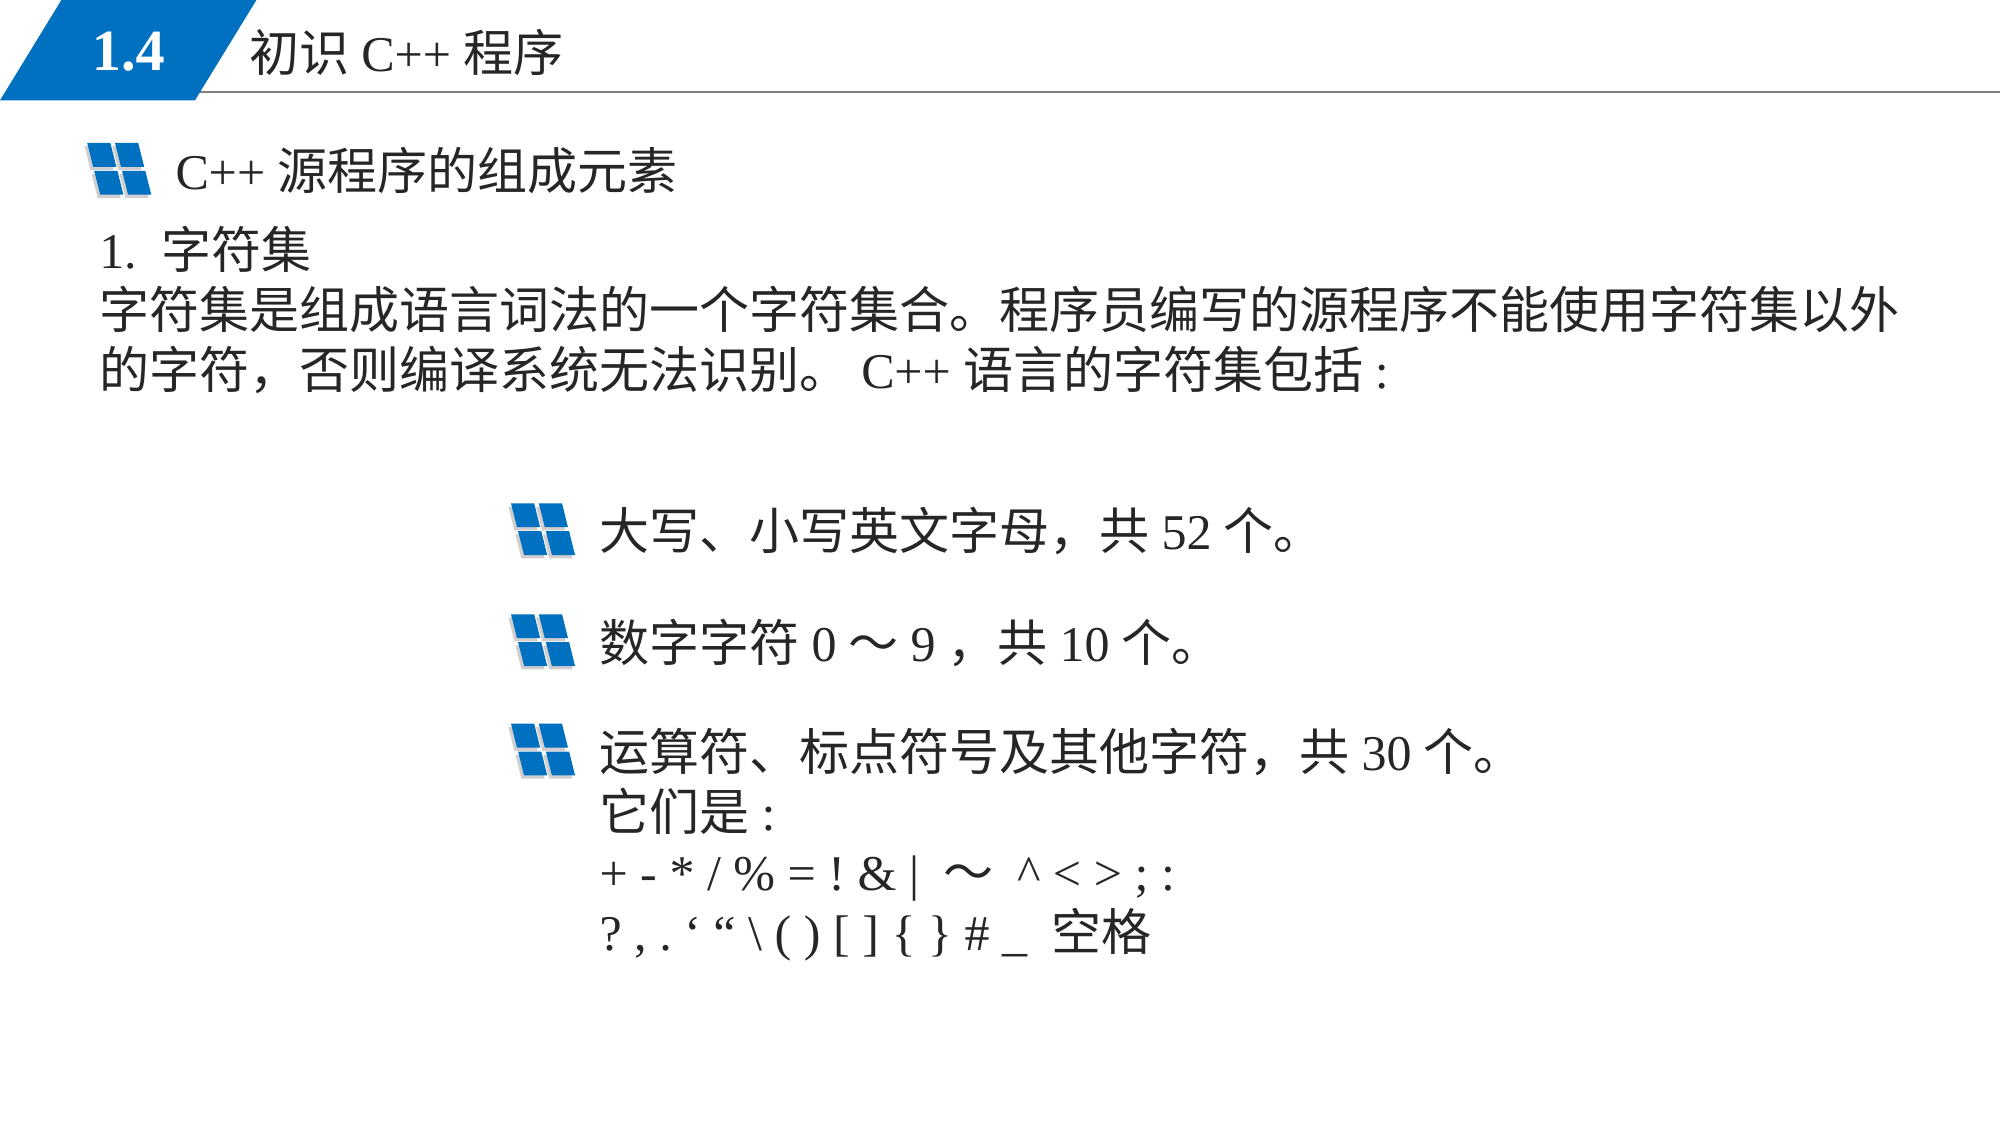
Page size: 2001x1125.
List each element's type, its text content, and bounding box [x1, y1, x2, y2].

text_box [508, 603, 1337, 680]
text_box 1. 字符集 字符集是组成语言词法的一个字符集合。程序员编写的源程序不能使用字符集以外的字符，否则编译系统无法识别。C++语言的字符集包括: [84, 211, 1916, 406]
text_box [84, 132, 750, 208]
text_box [508, 492, 1337, 569]
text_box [508, 712, 1832, 971]
